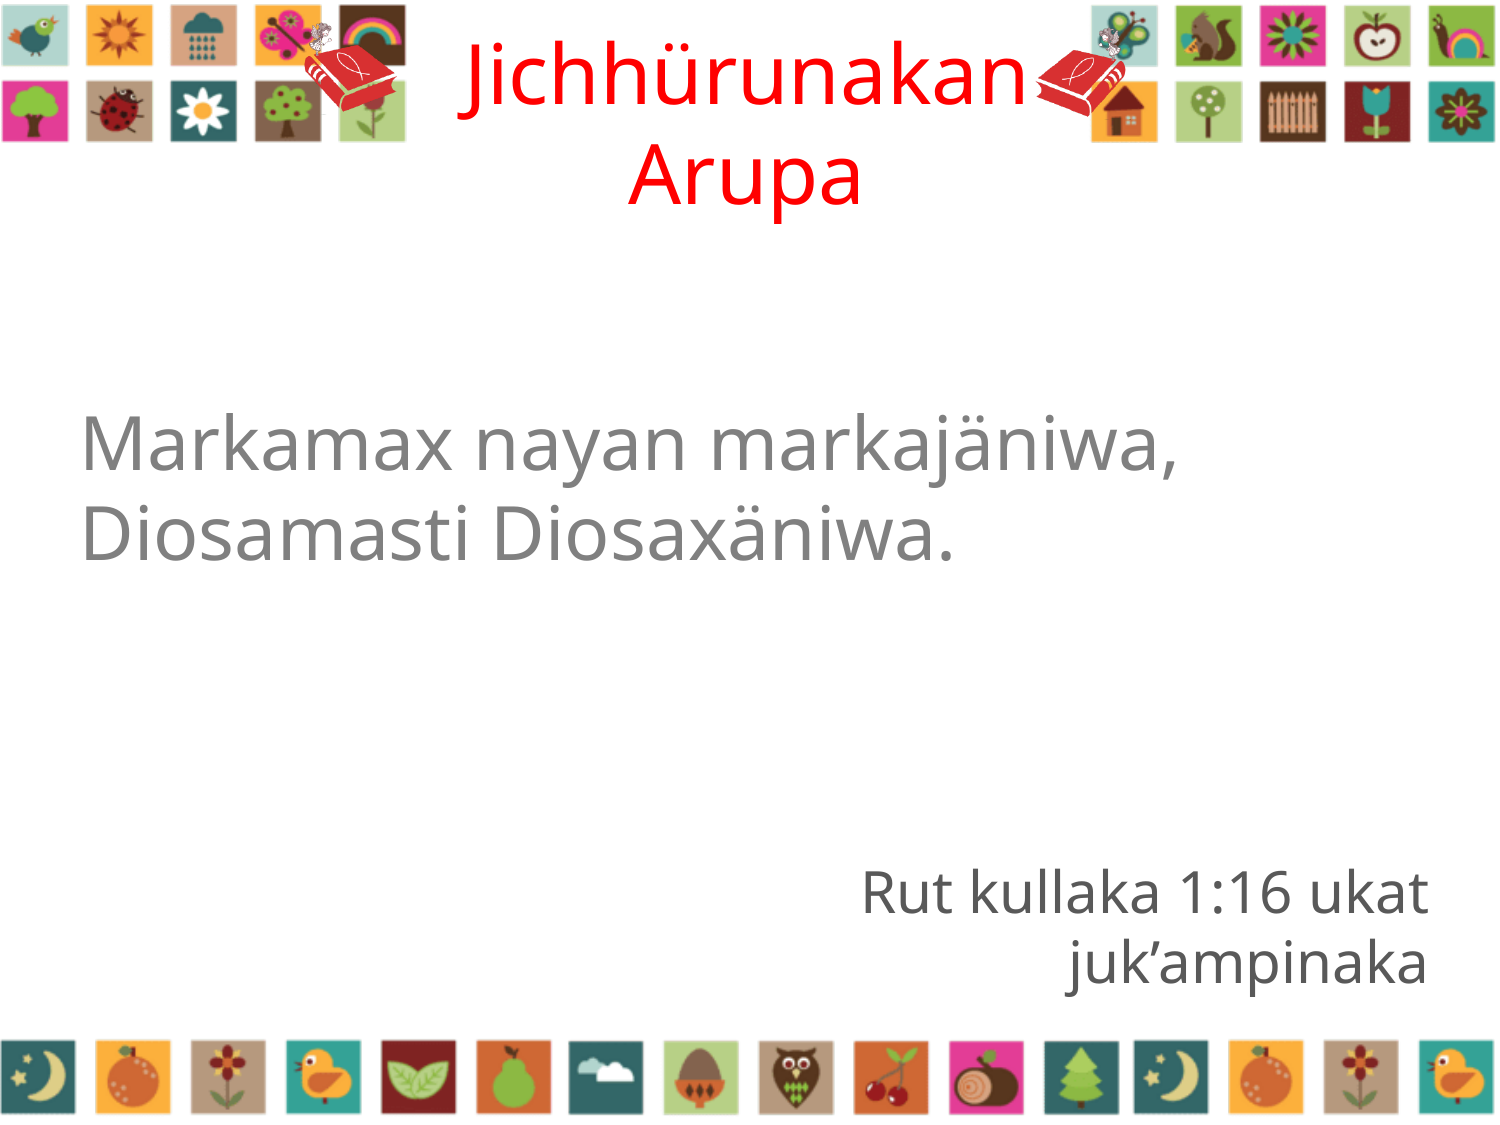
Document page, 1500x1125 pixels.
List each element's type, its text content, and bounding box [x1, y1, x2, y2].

text_box Rut kullaka 1:16 ukat juk’ampinaka [812, 848, 1444, 1003]
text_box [0, 1028, 1500, 1118]
text_box Jichhürunakan Arupa [414, 13, 1080, 229]
picture [0, 3, 430, 150]
picture [1003, 3, 1500, 150]
text_box Markamax nayan markajäniwa, Diosamasti Diosaxäniwa. [64, 387, 1412, 583]
